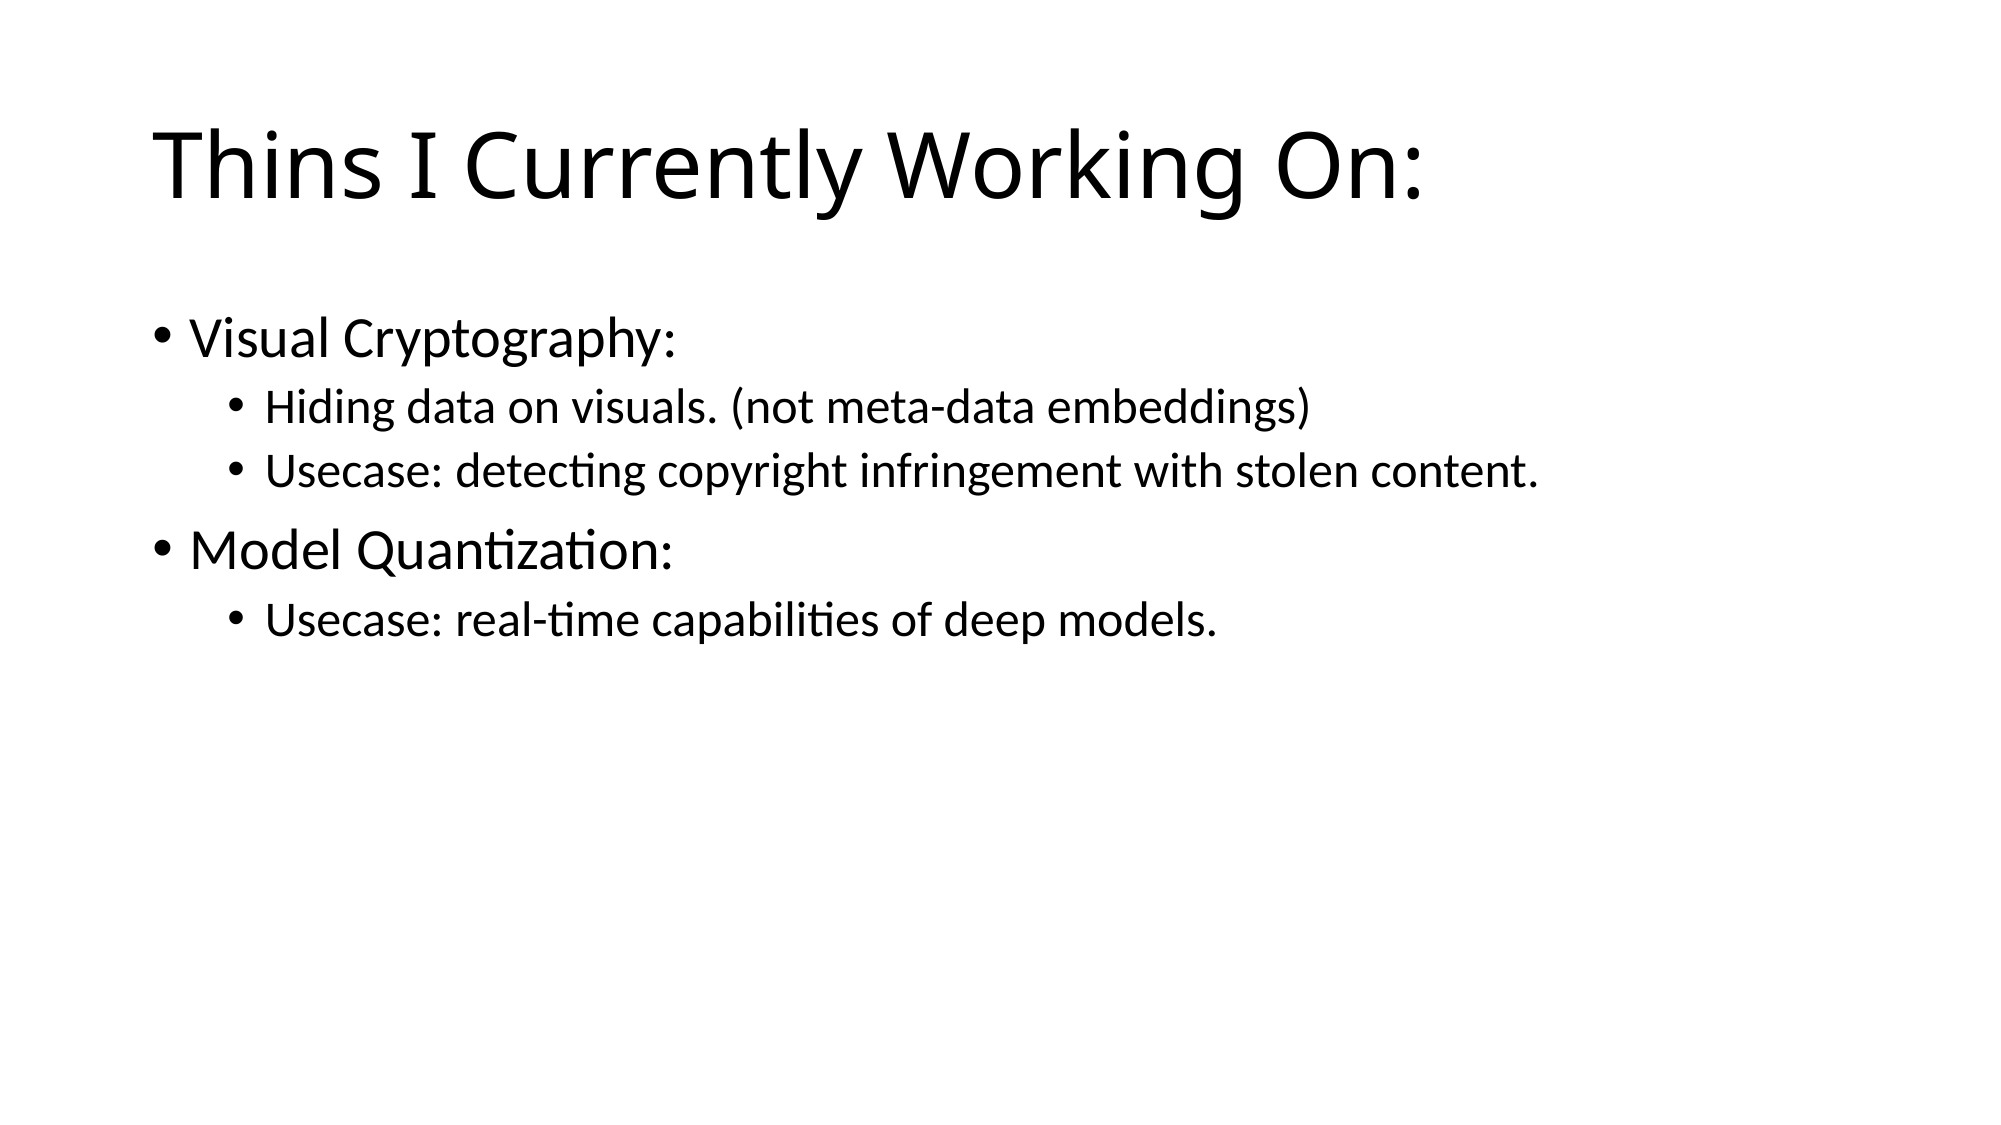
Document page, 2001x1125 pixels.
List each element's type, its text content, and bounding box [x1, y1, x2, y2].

list Visual Cryptography: Hiding data on visuals. (not meta-data embeddings) Usecase: detecting copyright infringement with stolen content. Model Quantization: Usecase: real-time capabilities of deep models. [137, 299, 1863, 1014]
title Thins I Currently Working On: [137, 59, 1863, 278]
